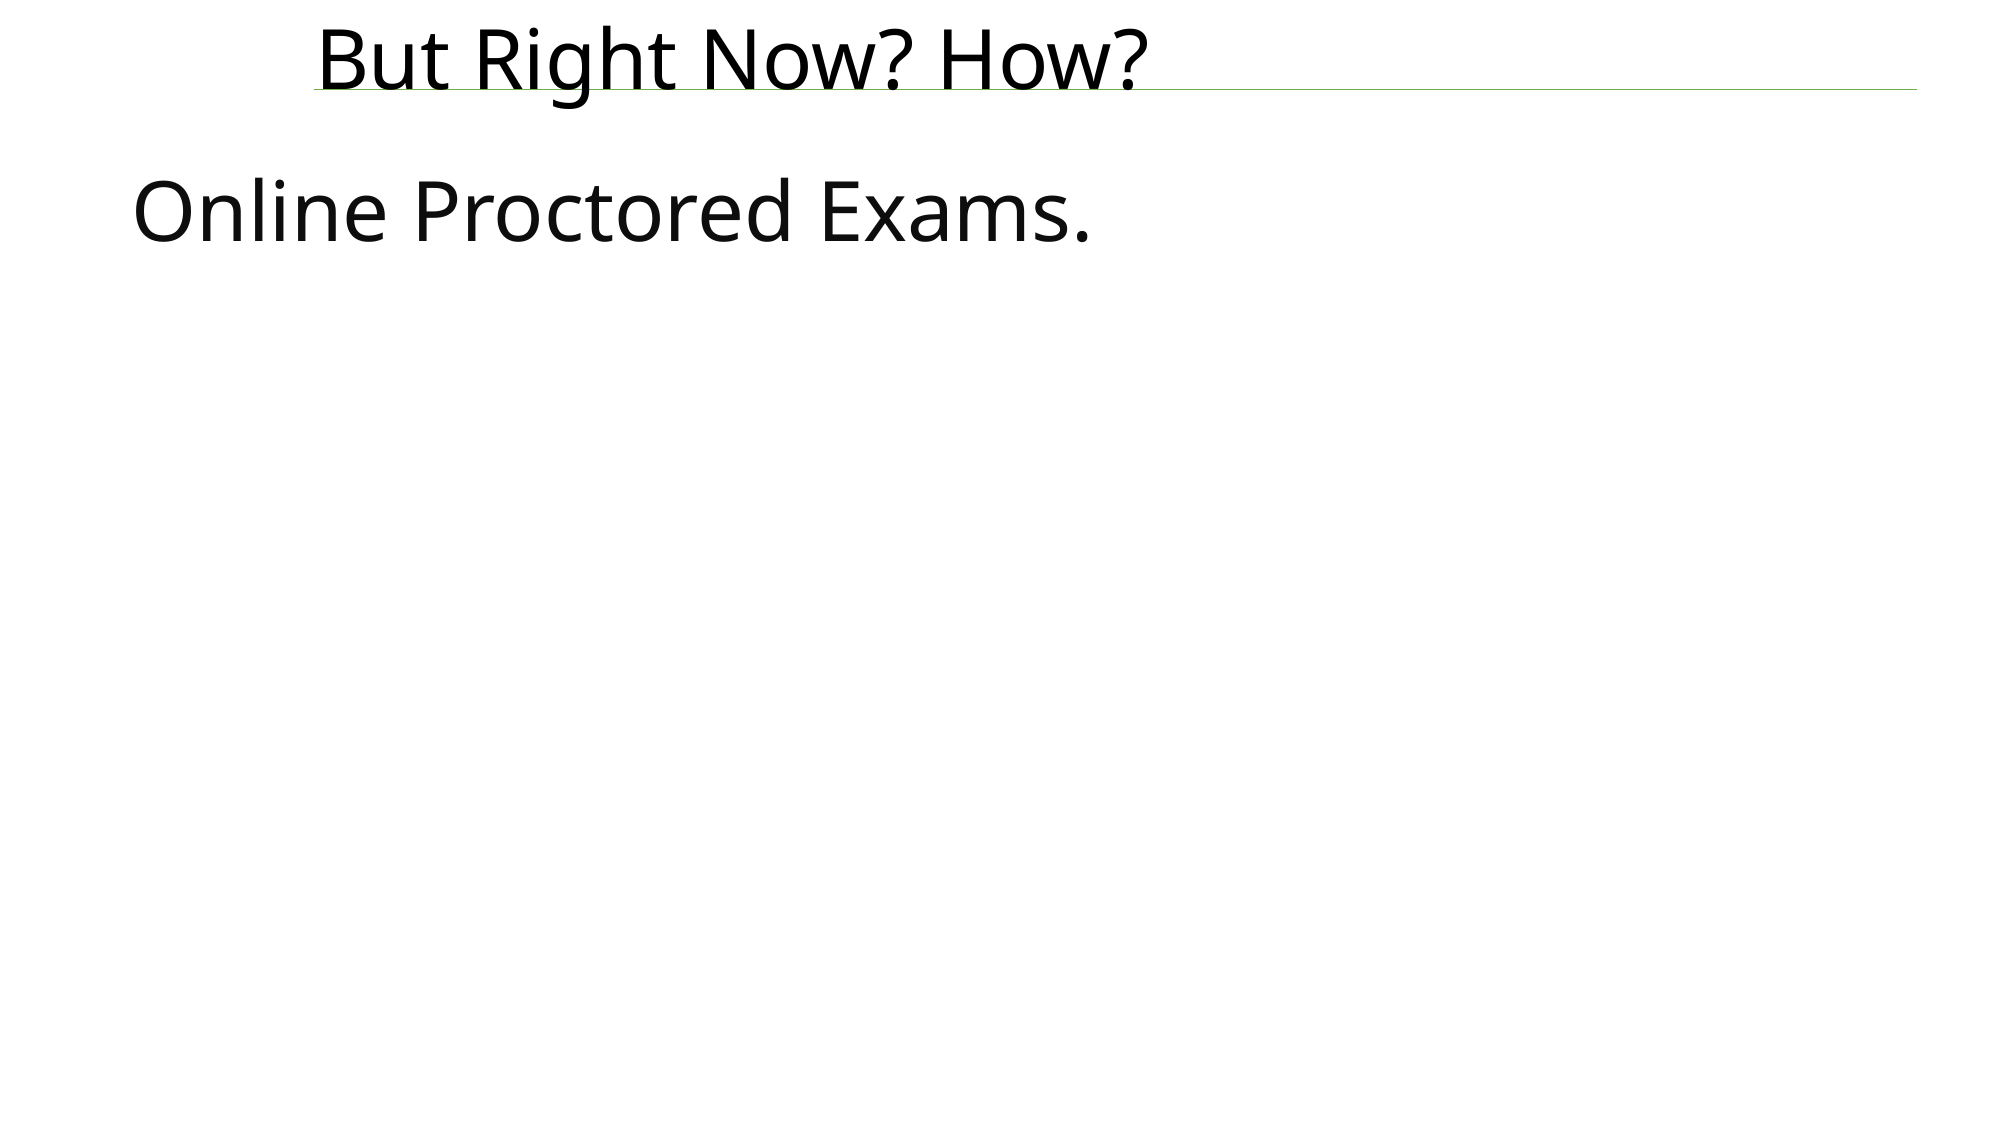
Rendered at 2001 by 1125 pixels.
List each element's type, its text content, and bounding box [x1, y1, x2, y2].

title But Right Now? How? [300, 0, 1917, 125]
list Online Proctored Exams. [116, 162, 1917, 1100]
